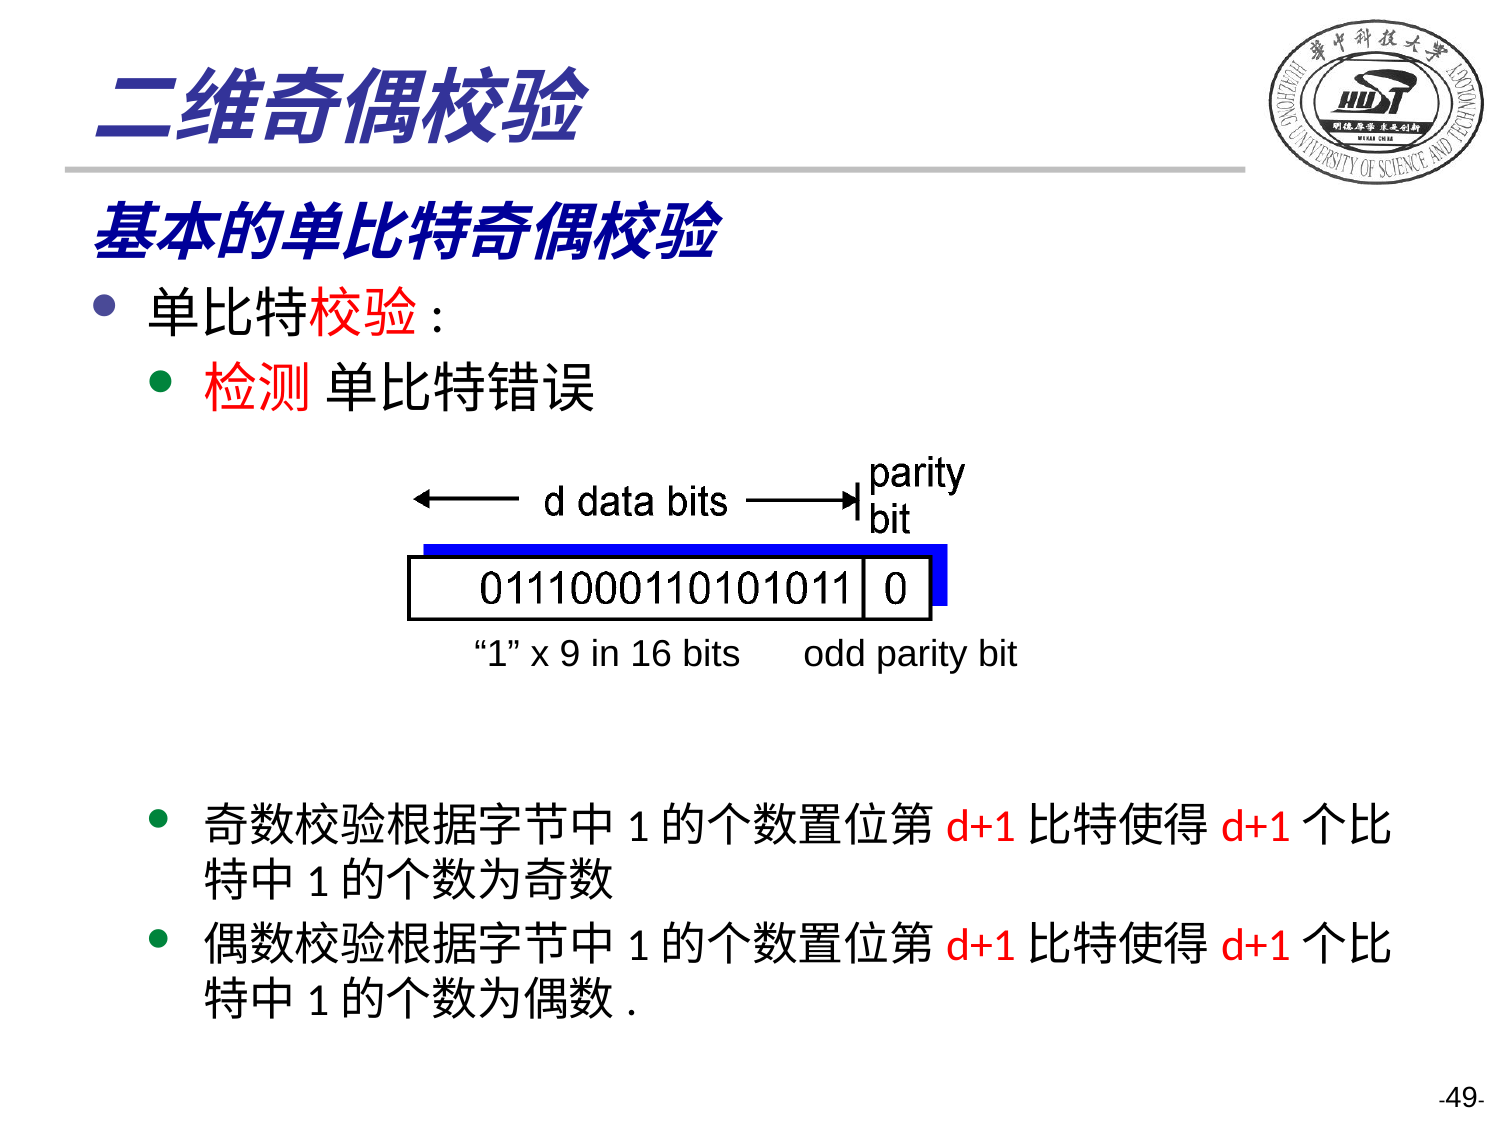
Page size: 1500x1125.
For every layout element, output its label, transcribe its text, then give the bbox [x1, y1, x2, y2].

list 基本的单比特奇偶校验 单比特校验: 检测 单比特错误 奇数校验根据字节中1的个数置位第d+1比特使得d+1个比特中1的个数为奇数 偶数校验根据字节中1的个数置位第d+1比特使得d+1个比特中1的个数为偶数. [75, 184, 1425, 1059]
picture [1257, 18, 1489, 185]
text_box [407, 455, 1034, 682]
slide_number -49- [1149, 1070, 1500, 1125]
title 二维奇偶校验 [76, 42, 1315, 160]
